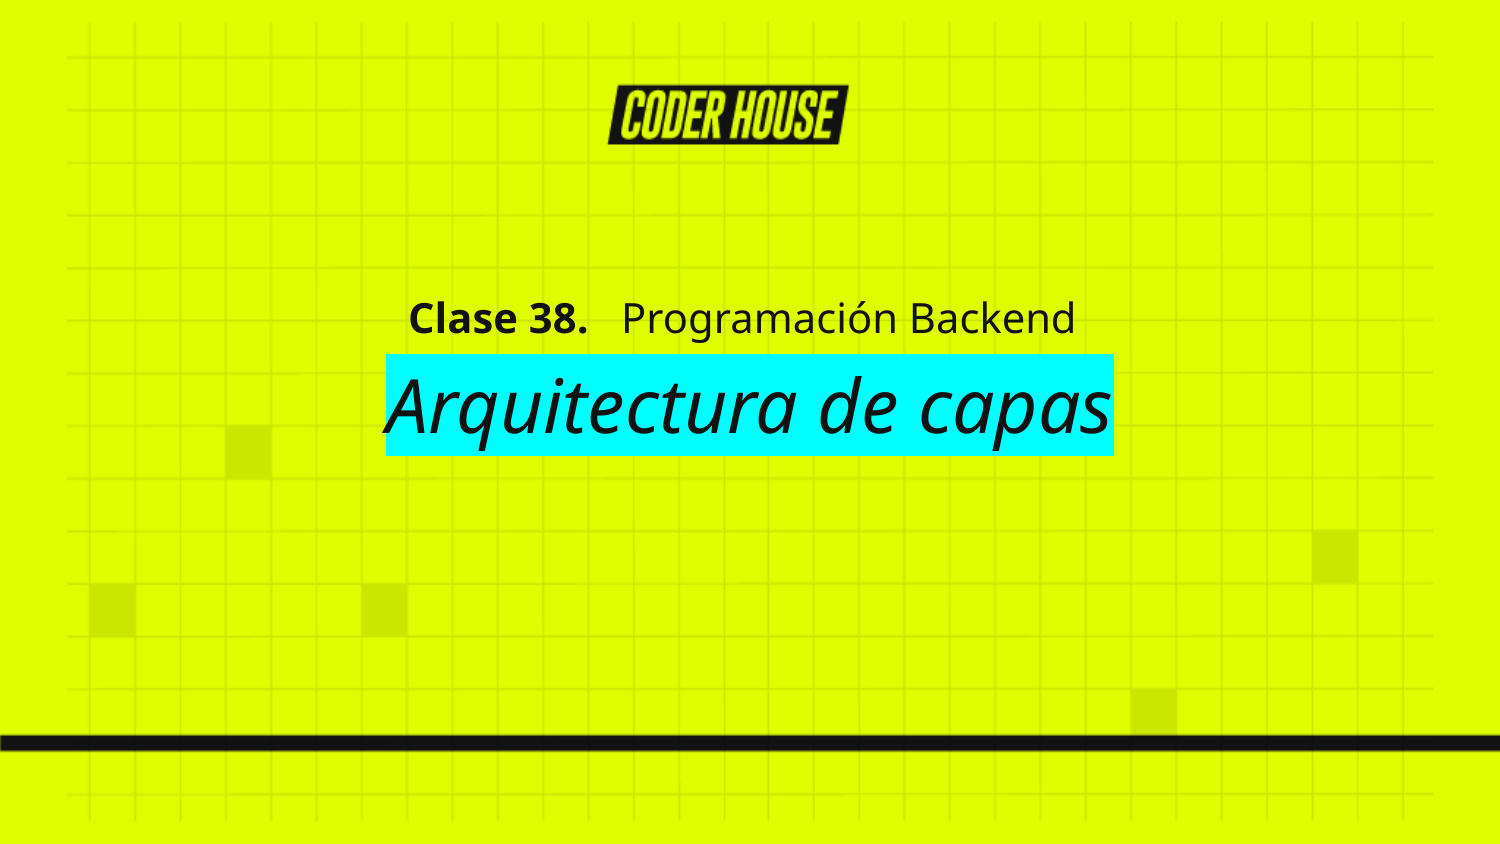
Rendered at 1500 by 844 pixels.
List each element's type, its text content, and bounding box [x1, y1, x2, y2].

picture [0, 0, 1500, 844]
text_box [115, 718, 400, 797]
text_box Clase 38. Programación Backend [331, 265, 1100, 344]
text_box Arquitectura de capas [92, 343, 1408, 448]
